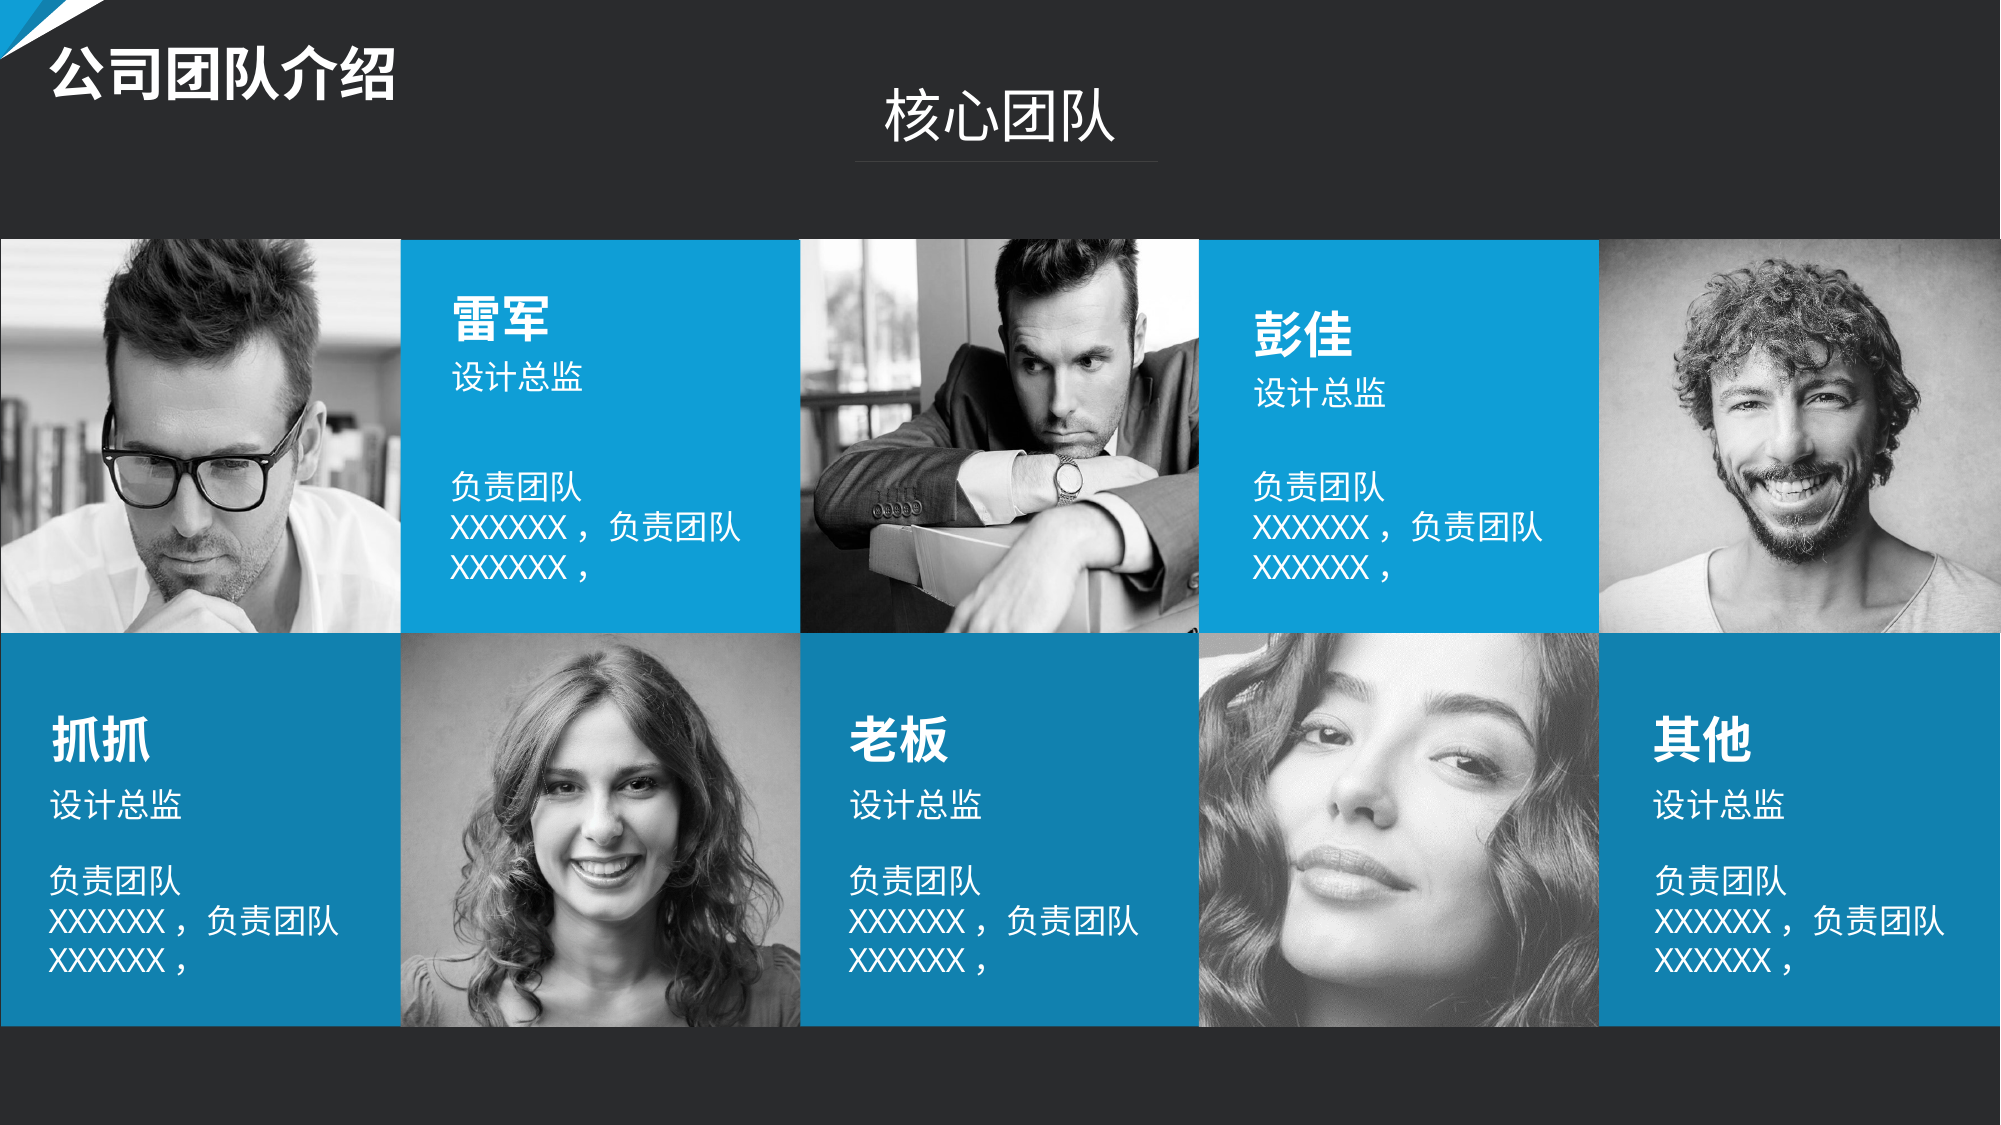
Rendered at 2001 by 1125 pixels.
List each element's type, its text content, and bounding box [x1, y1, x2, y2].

text_box 核心团队 [869, 71, 1158, 157]
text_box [0, 0, 105, 60]
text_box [1, 239, 2000, 1027]
text_box 公司团队介绍 [33, 29, 597, 115]
